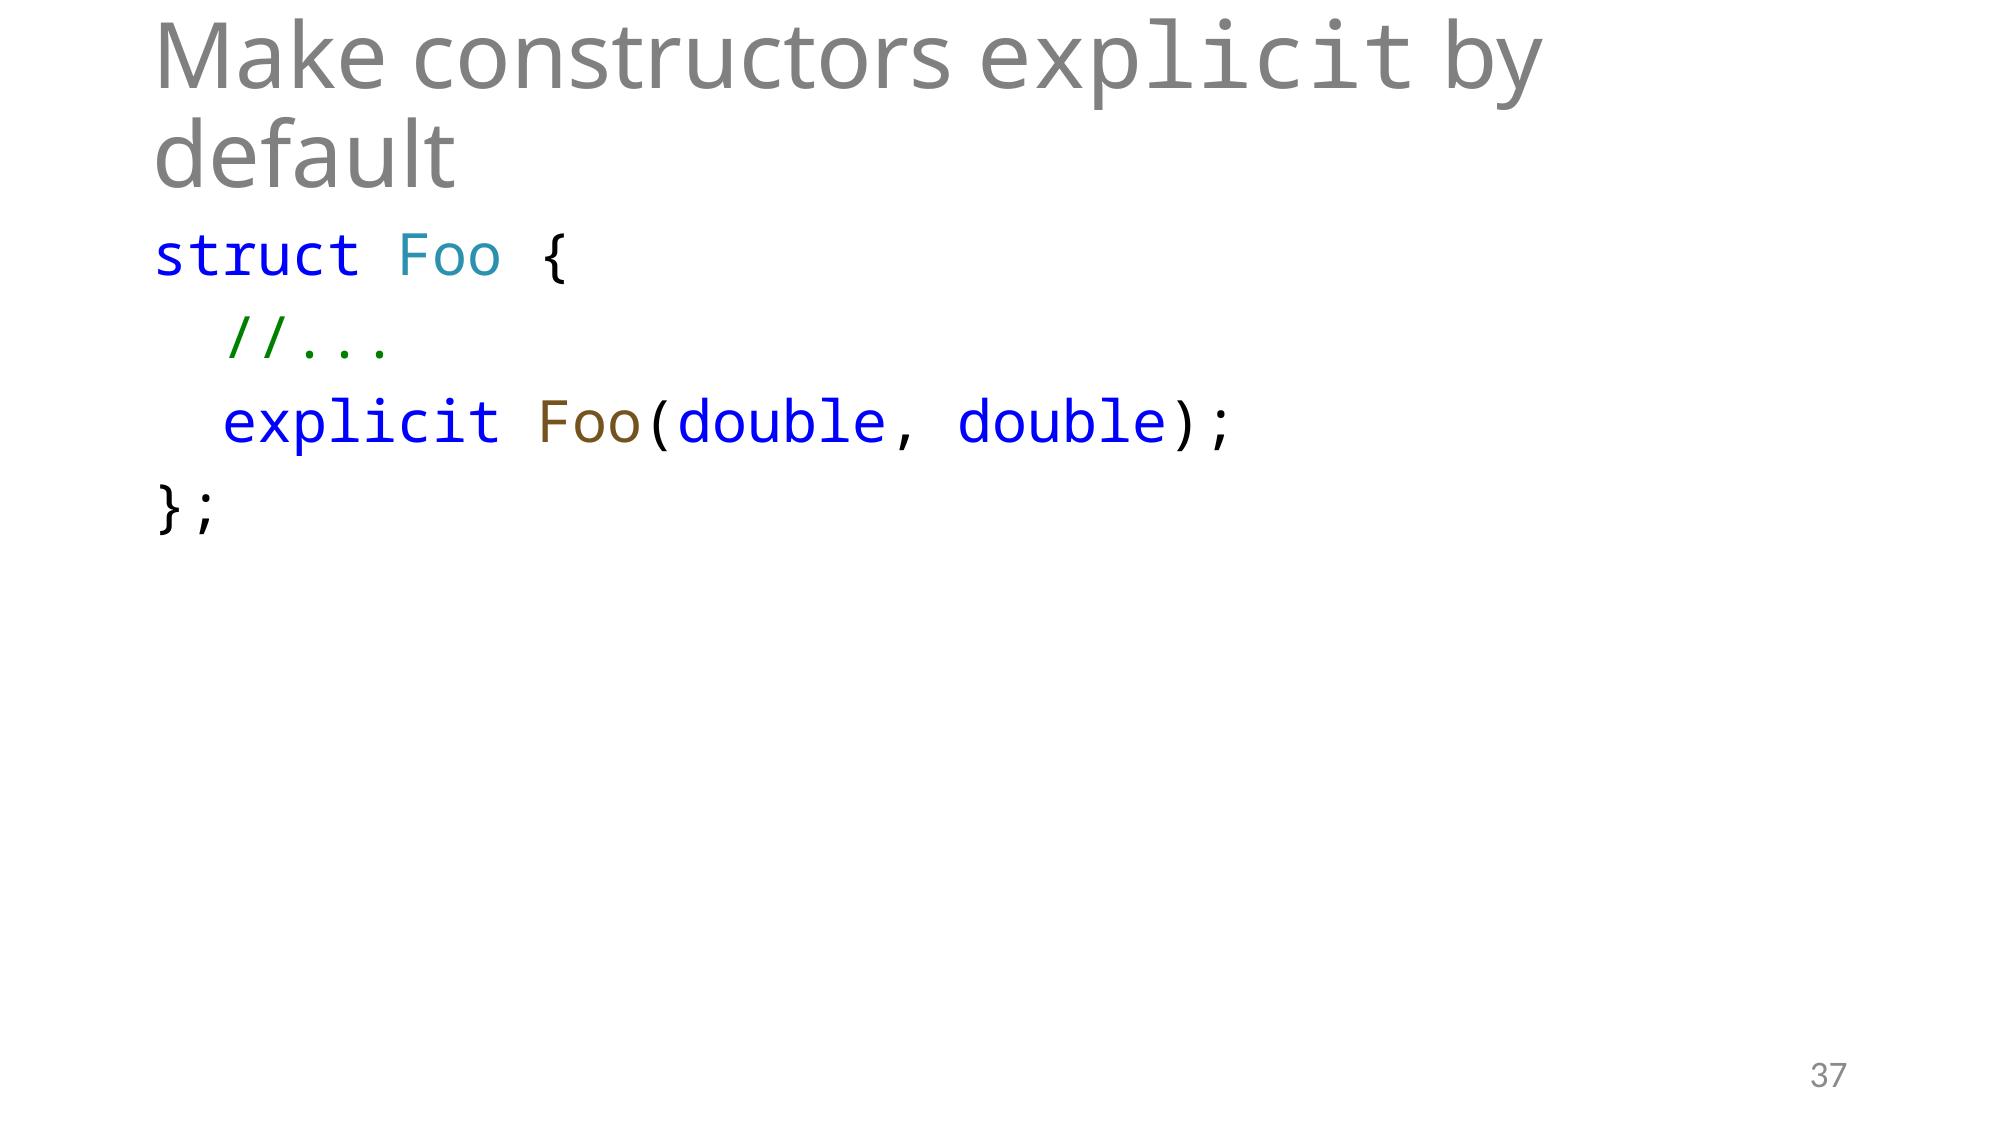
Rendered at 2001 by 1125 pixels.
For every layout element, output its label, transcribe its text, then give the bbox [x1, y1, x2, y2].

slide_number 37 [1412, 1042, 1863, 1103]
list struct Foo { //... explicit Foo(double, double); }; [137, 217, 1863, 1043]
title Make constructors explicit by default [137, 0, 1863, 217]
